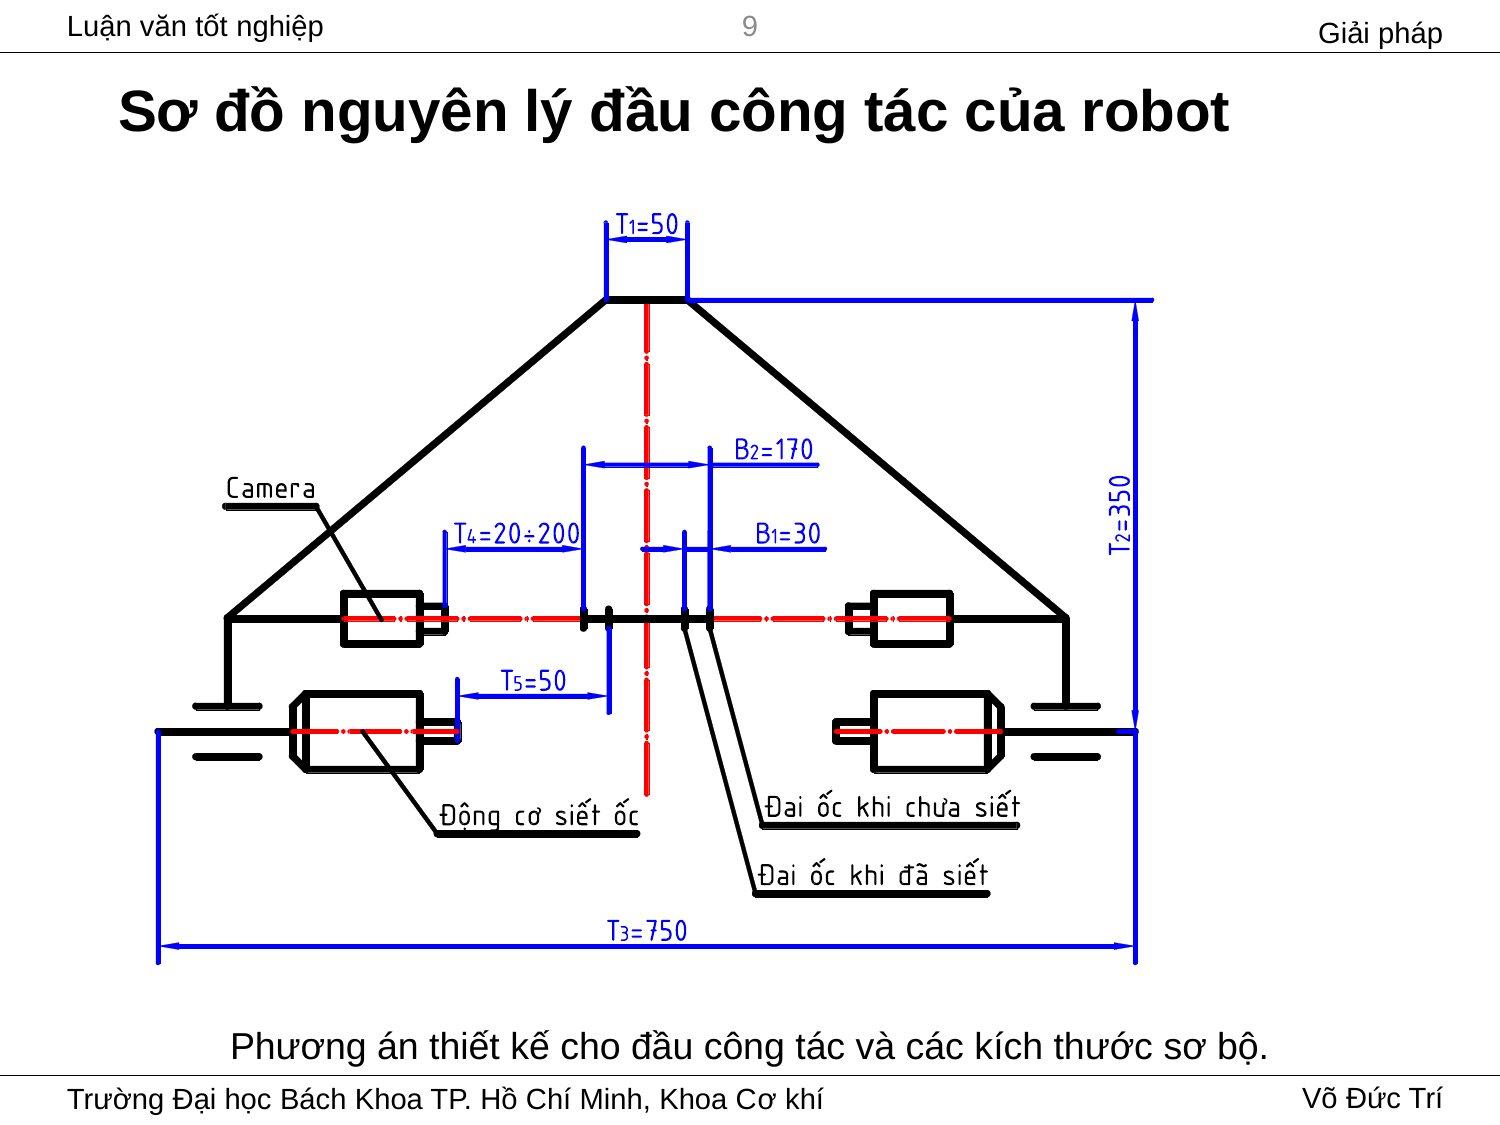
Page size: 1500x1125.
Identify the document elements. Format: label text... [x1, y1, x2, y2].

list Giải pháp [837, 0, 1459, 50]
title Sơ đồ nguyên lý đầu công tác của robot [103, 75, 1397, 150]
slide_number 9 [686, 0, 814, 49]
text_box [0, 196, 1500, 967]
text_box Phương án thiết kế cho đầu công tác và các kích thước sơ bộ. [0, 1014, 1500, 1075]
